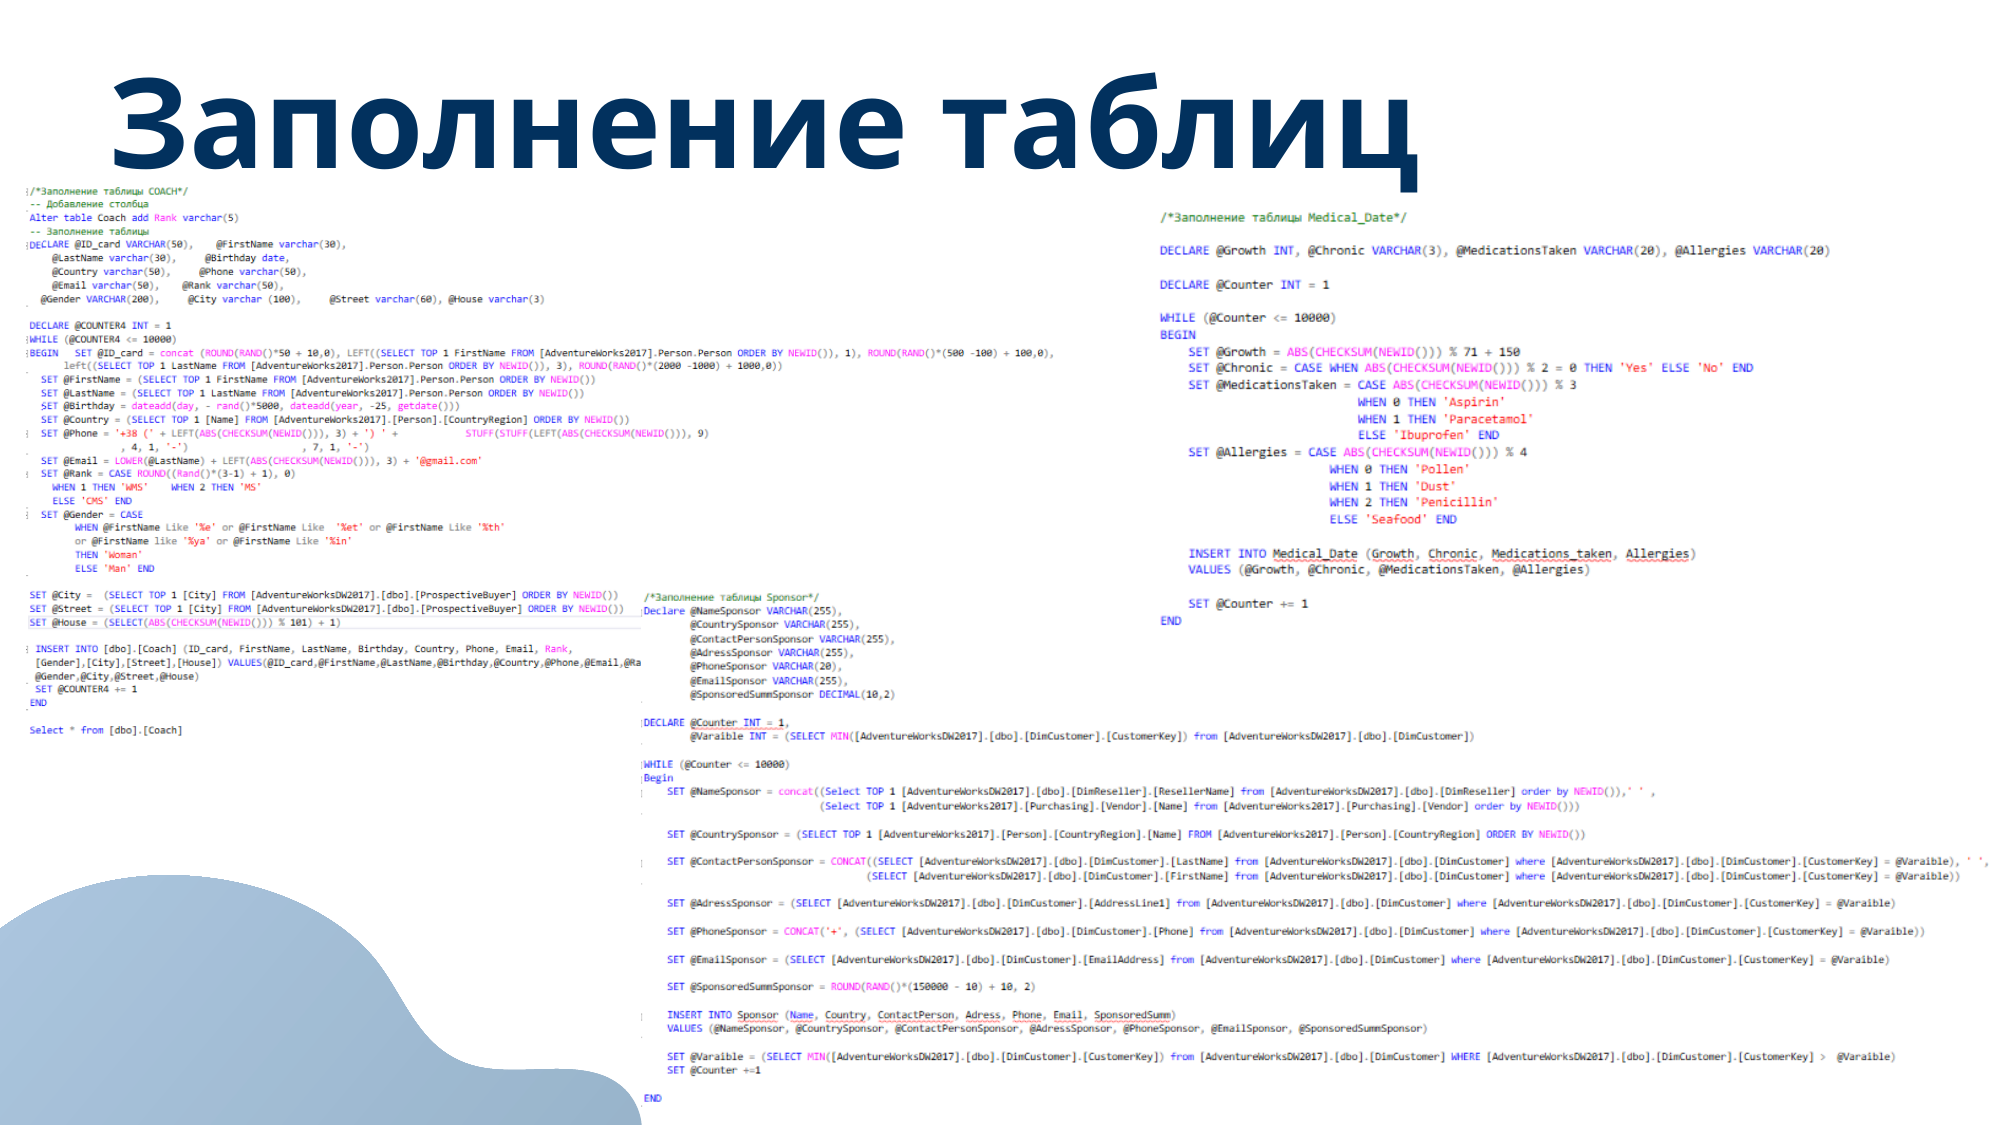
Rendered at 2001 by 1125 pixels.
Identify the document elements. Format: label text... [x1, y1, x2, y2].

text_box Заполнение таблиц [92, 34, 1437, 212]
text_box [0, 875, 642, 1125]
picture [25, 181, 2000, 1114]
